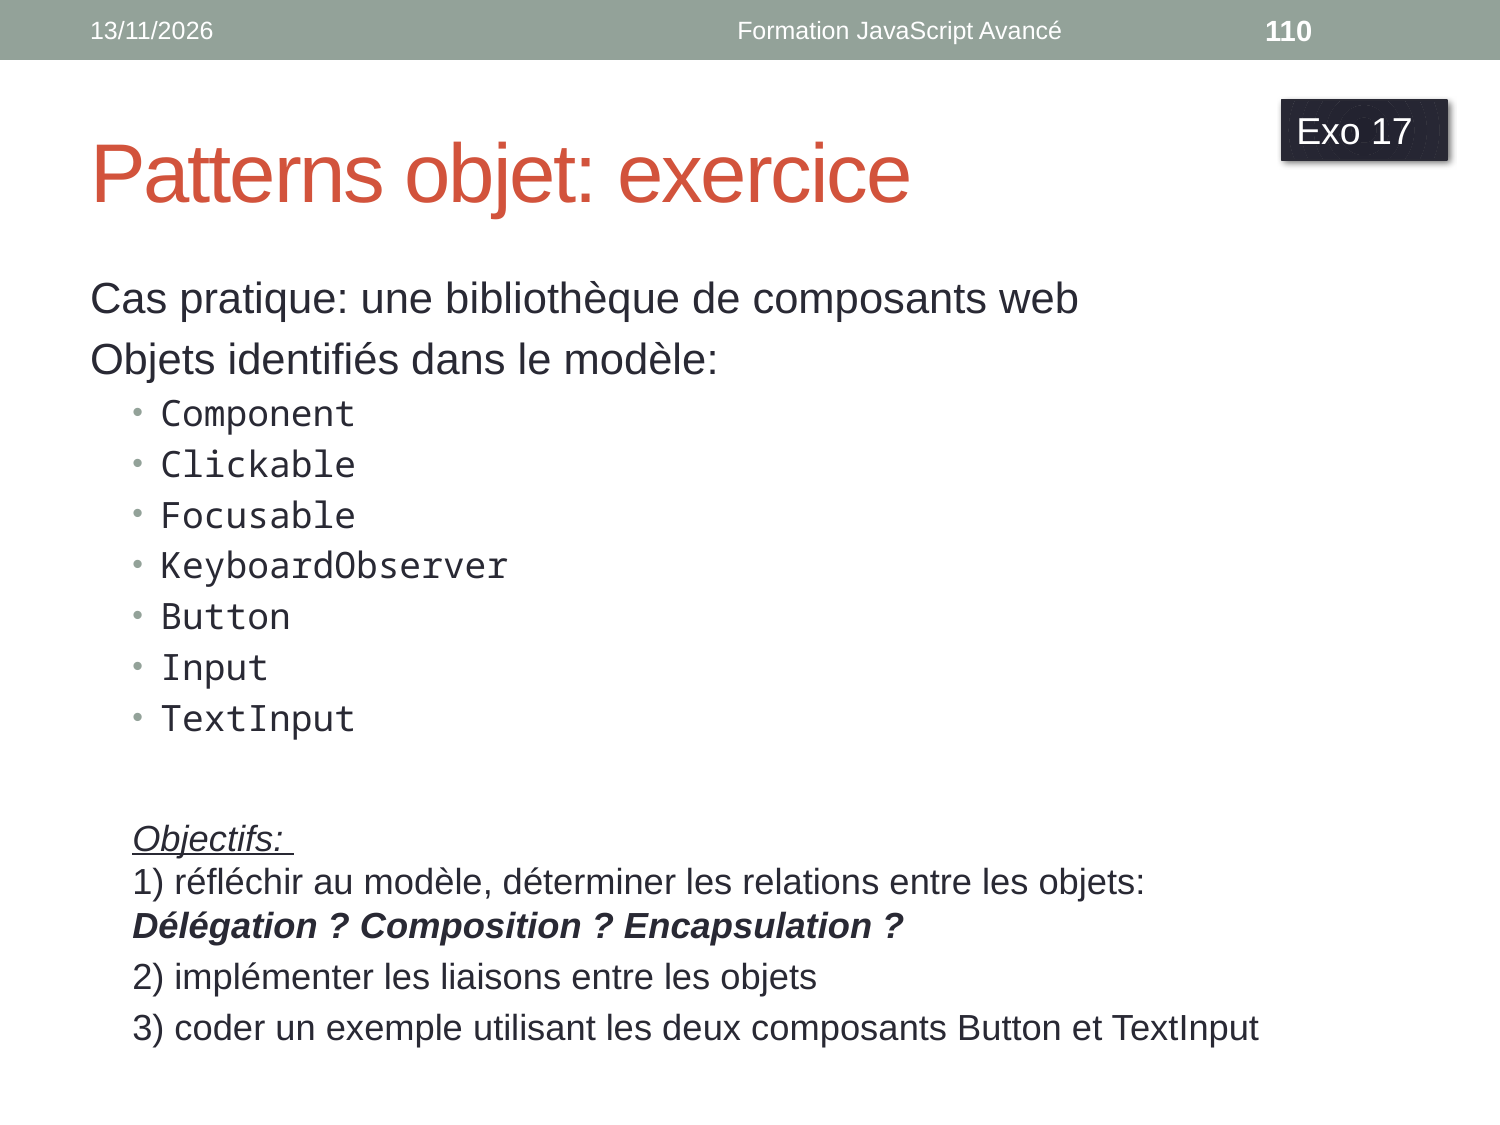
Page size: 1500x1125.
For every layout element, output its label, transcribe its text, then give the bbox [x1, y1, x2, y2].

text_box Exo 17 [1281, 99, 1448, 161]
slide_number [75, 3, 550, 57]
list Cas pratique: une bibliothèque de composants web Objets identifiés dans le modèle: Component Clickable Focusable KeyboardObserver Button Input TextInput Objectifs: 1) réfléchir au modèle, déterminer les relations entre les objets: Délégation ? Composition ? Encapsulation ? 2) implémenter les liaisons entre les objets 3) coder un exemple utilisant les deux composants Button et TextInput [75, 262, 1425, 1063]
footer Formation JavaScript Avancé [562, 3, 1238, 57]
title Patterns objet: exercice [75, 87, 1425, 250]
slide_number 110 [1250, 3, 1425, 57]
